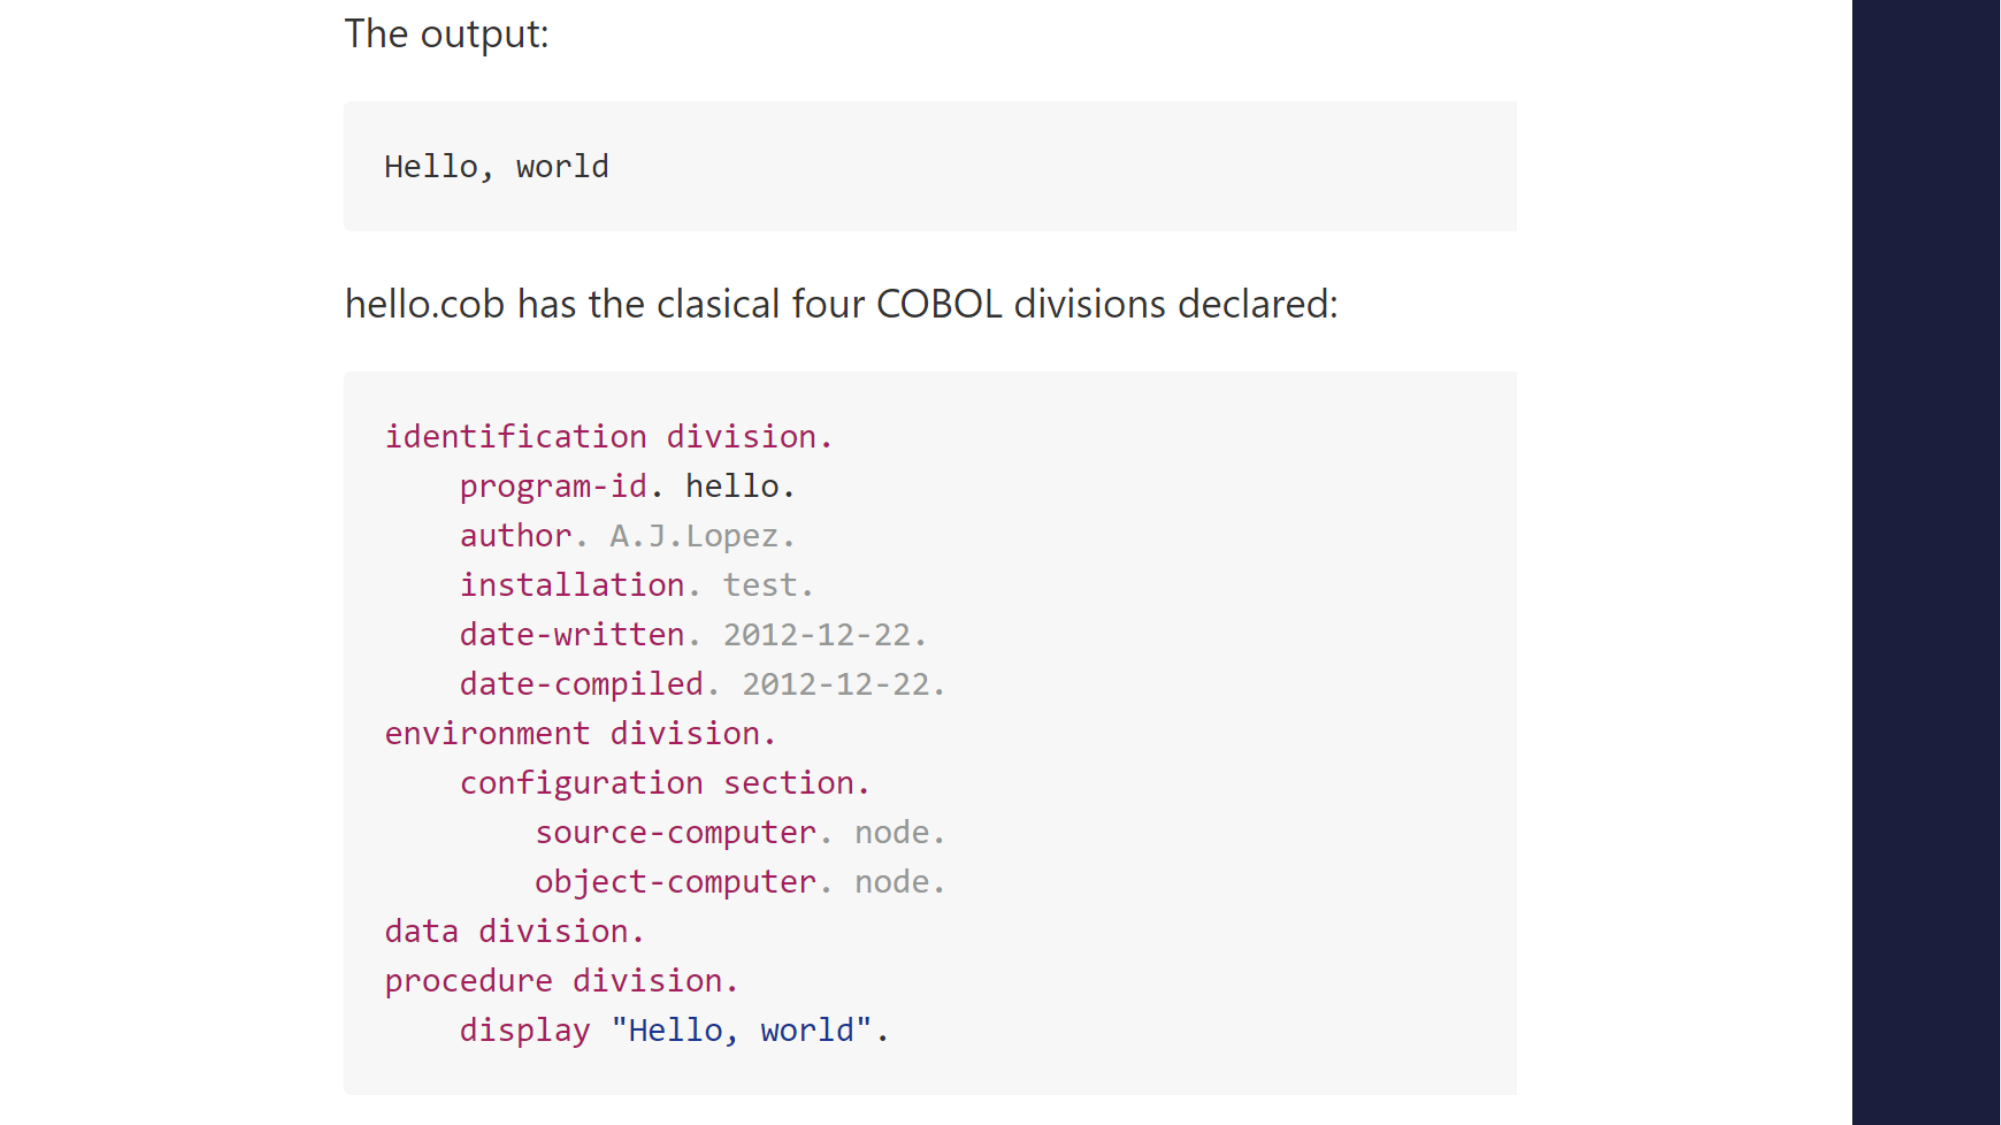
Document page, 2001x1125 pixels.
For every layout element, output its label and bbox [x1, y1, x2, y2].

picture [329, 0, 1517, 1125]
